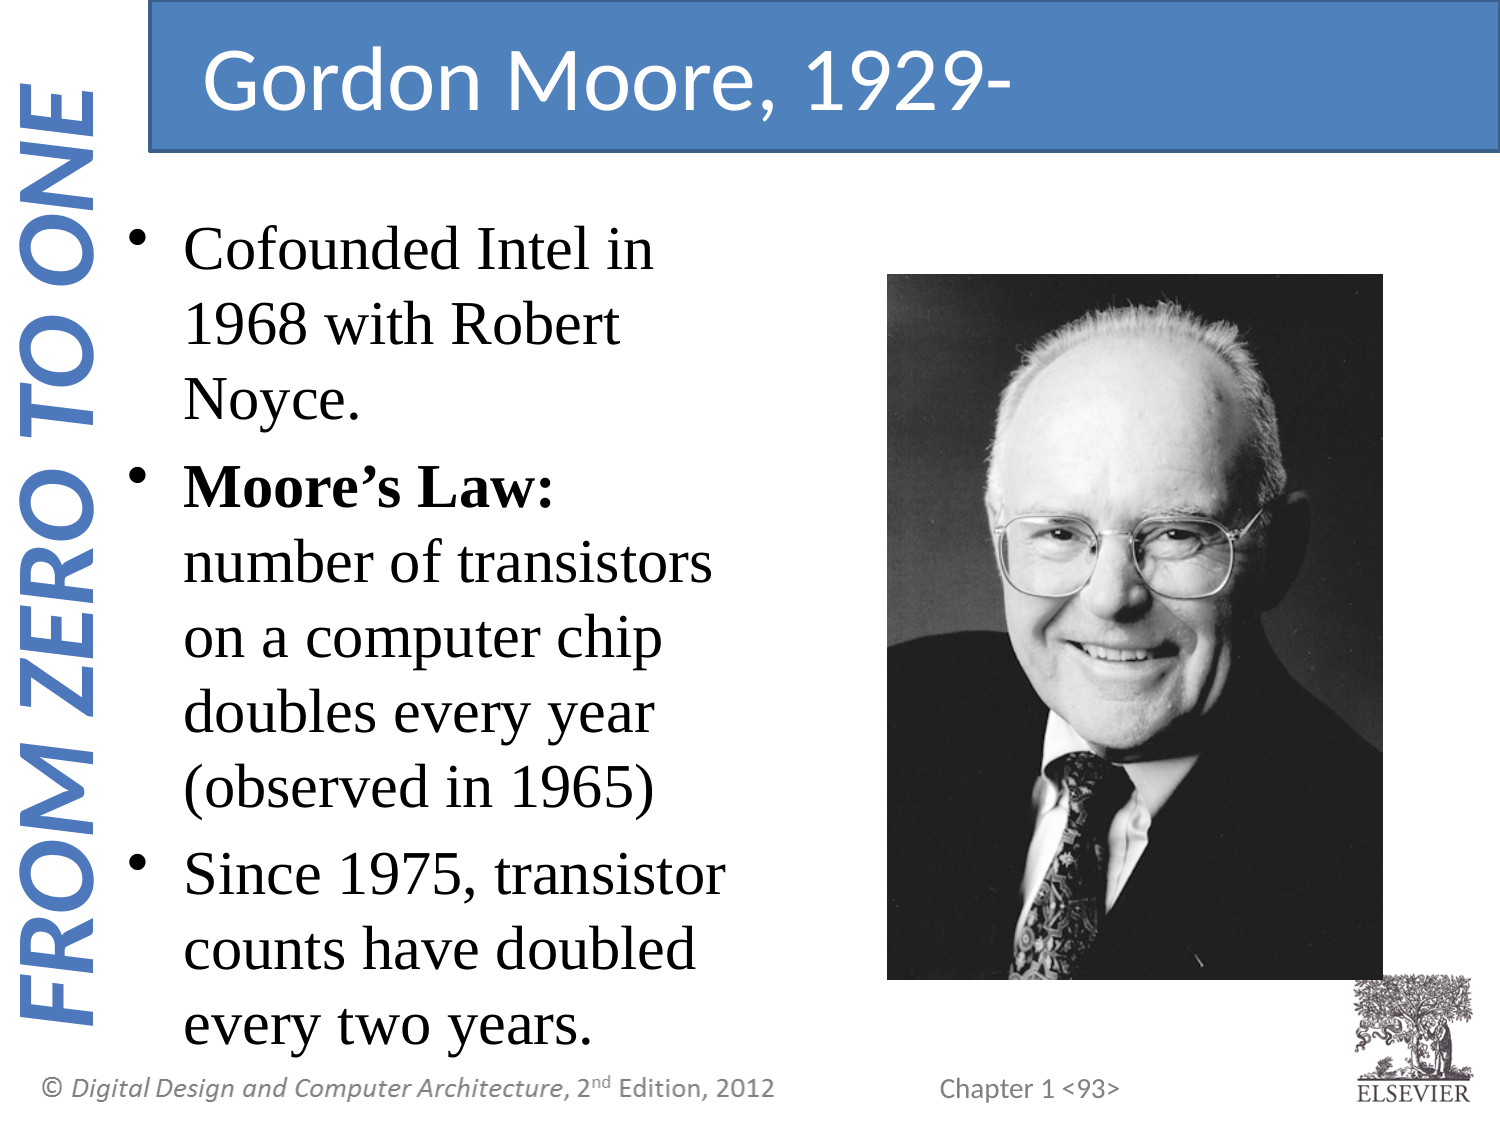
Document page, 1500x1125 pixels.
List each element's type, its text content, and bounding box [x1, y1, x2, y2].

text_box Cofounded Intel in 1968 with Robert Noyce. Moore’s Law: number of transistors on a computer chip doubles every year (observed in 1965) Since 1975, transistor counts have doubled every two years. [112, 200, 763, 1050]
picture [0, 0, 1500, 1125]
text_box Gordon Moore, 1929- [187, 11, 1488, 136]
text_box [87, 174, 1413, 1025]
